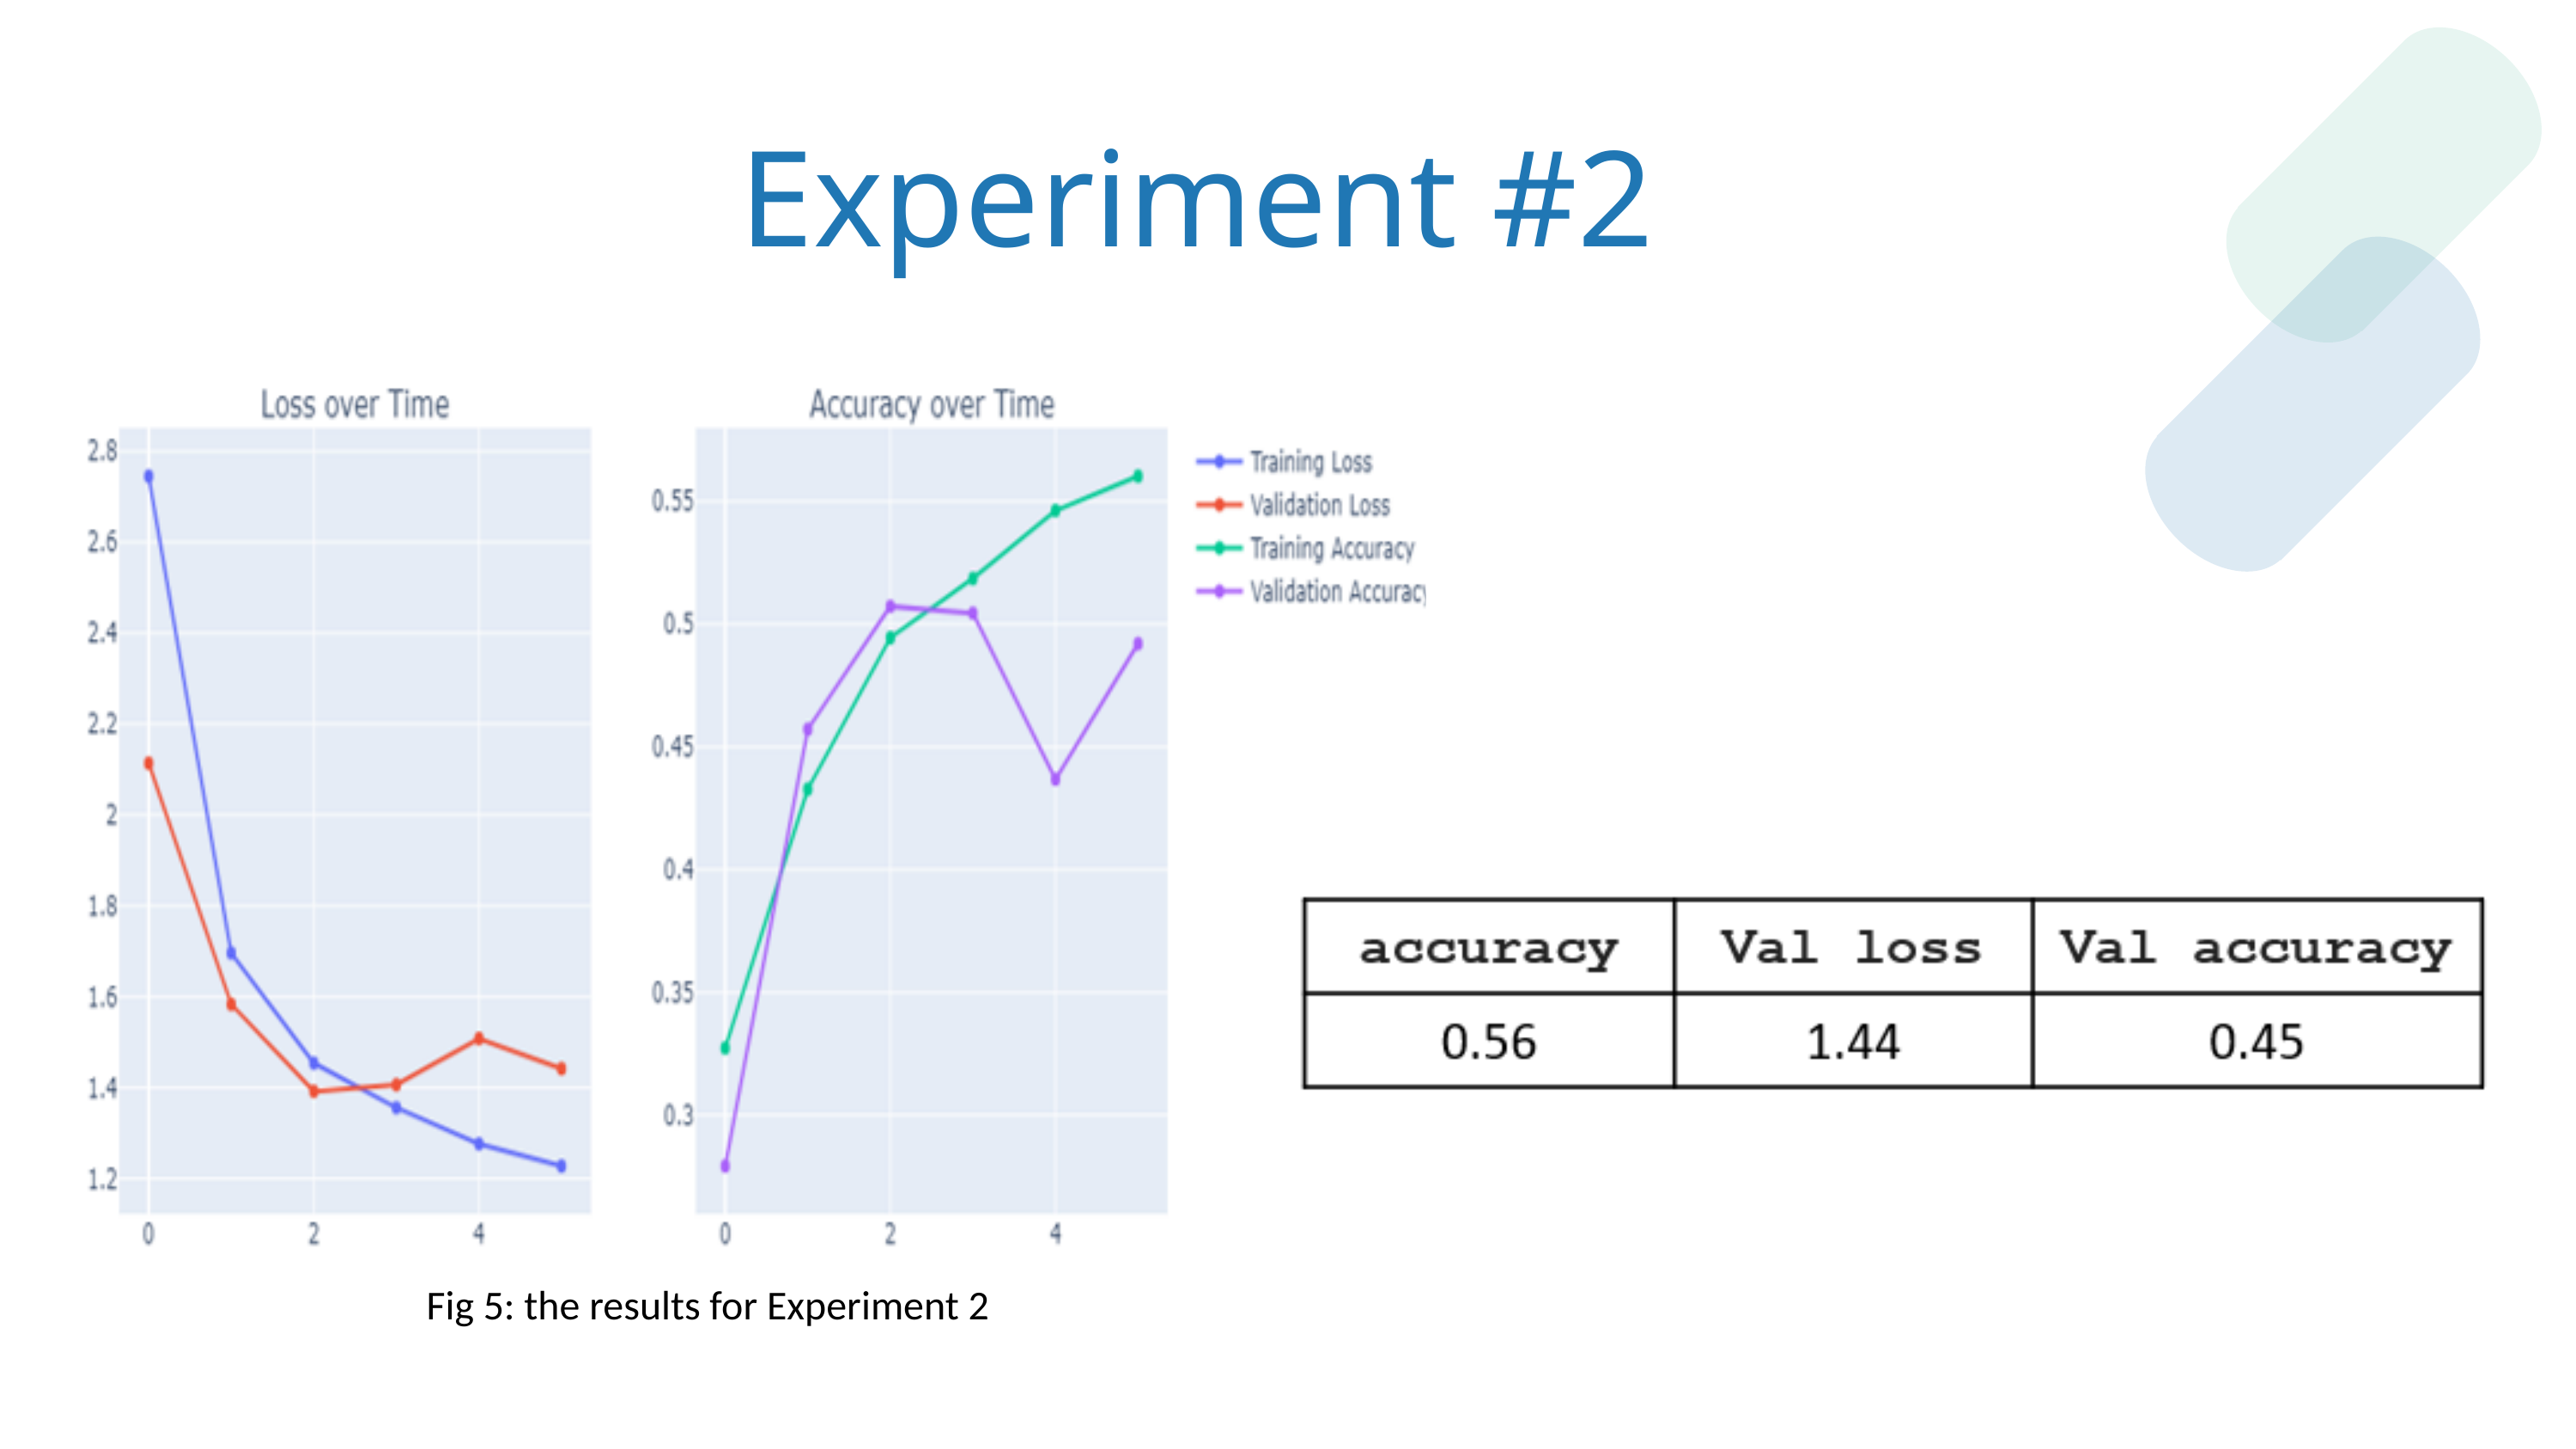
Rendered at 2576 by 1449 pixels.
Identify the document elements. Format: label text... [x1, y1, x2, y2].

picture [84, 342, 2500, 1273]
text_box Experiment #2 [686, 87, 1707, 273]
text_box Fig 5: the results for Experiment 2 [176, 1281, 1240, 1335]
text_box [2124, 0, 2560, 676]
